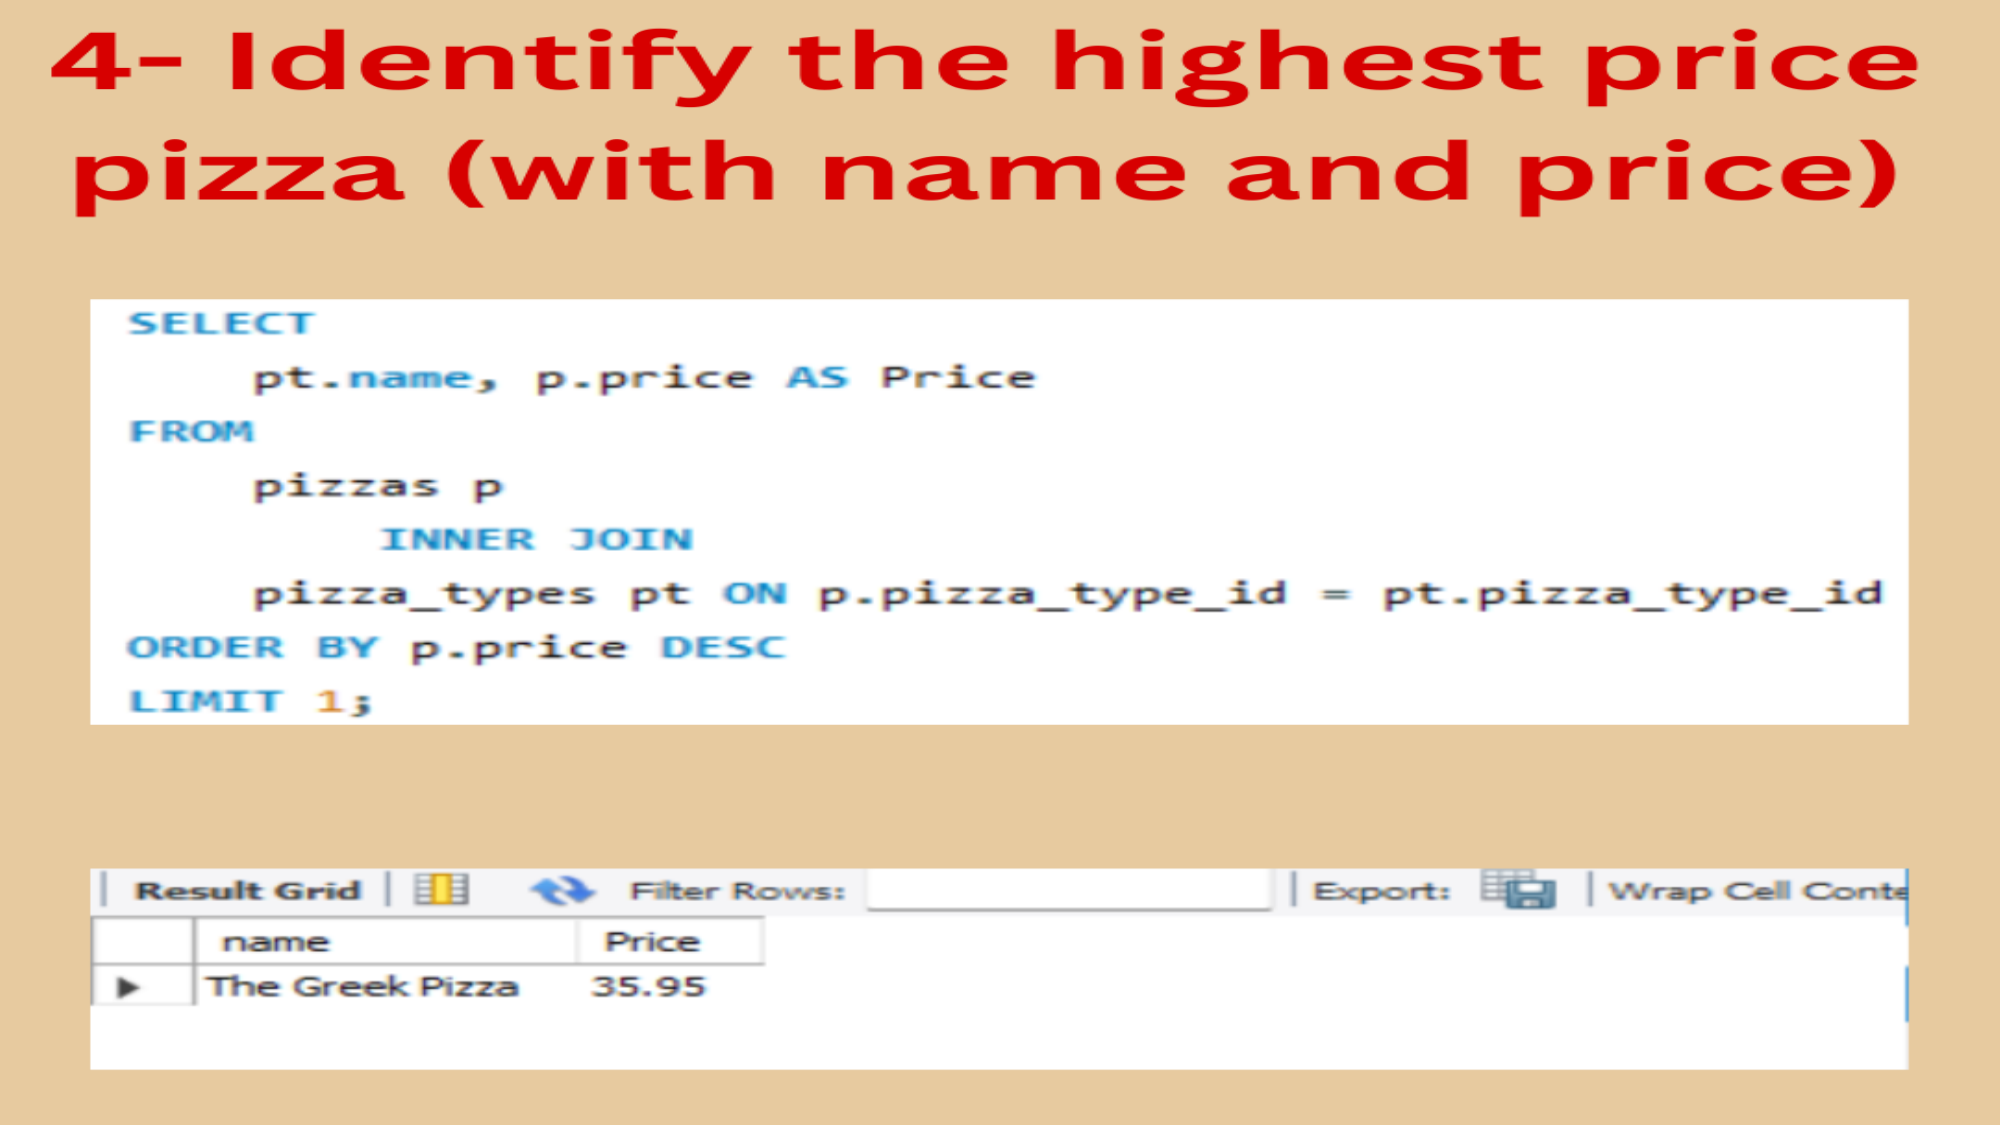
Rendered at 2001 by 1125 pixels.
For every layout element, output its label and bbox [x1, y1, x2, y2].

list [0, 0, 2000, 1125]
